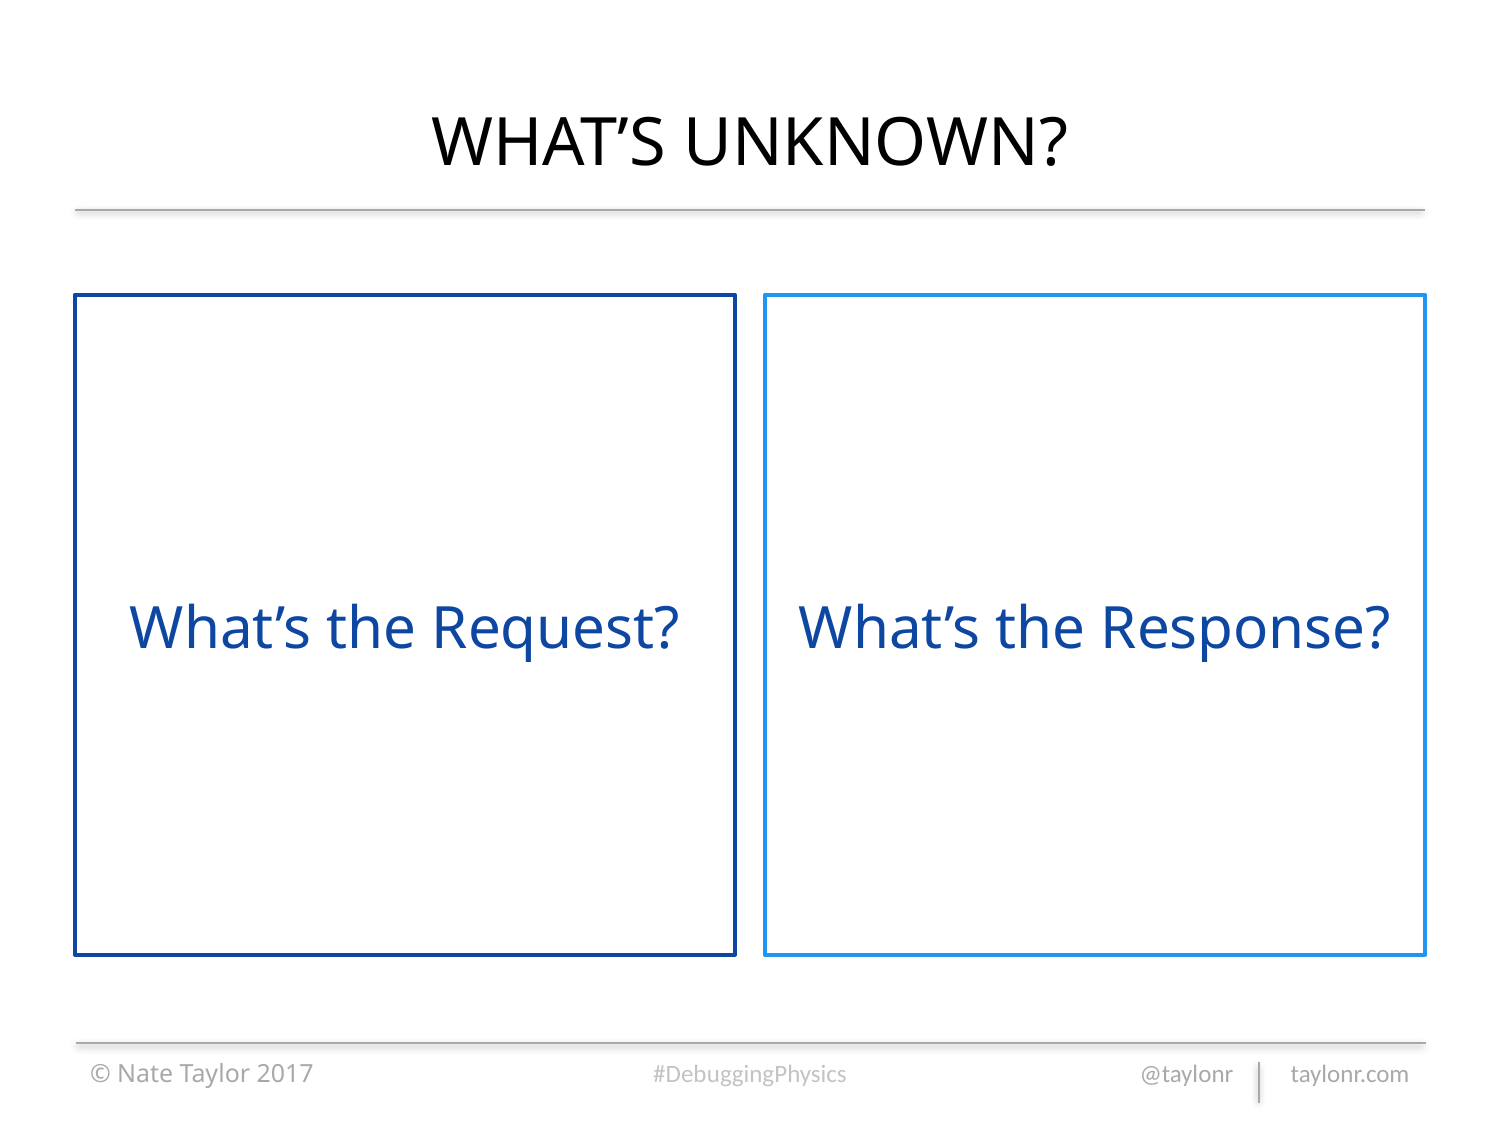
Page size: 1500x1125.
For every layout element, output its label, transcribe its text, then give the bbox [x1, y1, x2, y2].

text_box What’s the Request? [73, 293, 737, 957]
title WHAT’S UNKNOWN? [75, 45, 1425, 233]
text_box What’s the Response? [763, 293, 1427, 957]
slide_number © Nate Taylor 2017 [75, 1042, 425, 1103]
footer #DebuggingPhysics [496, 1042, 1004, 1103]
slide_number @taylonr taylonr.com [1074, 1042, 1425, 1103]
